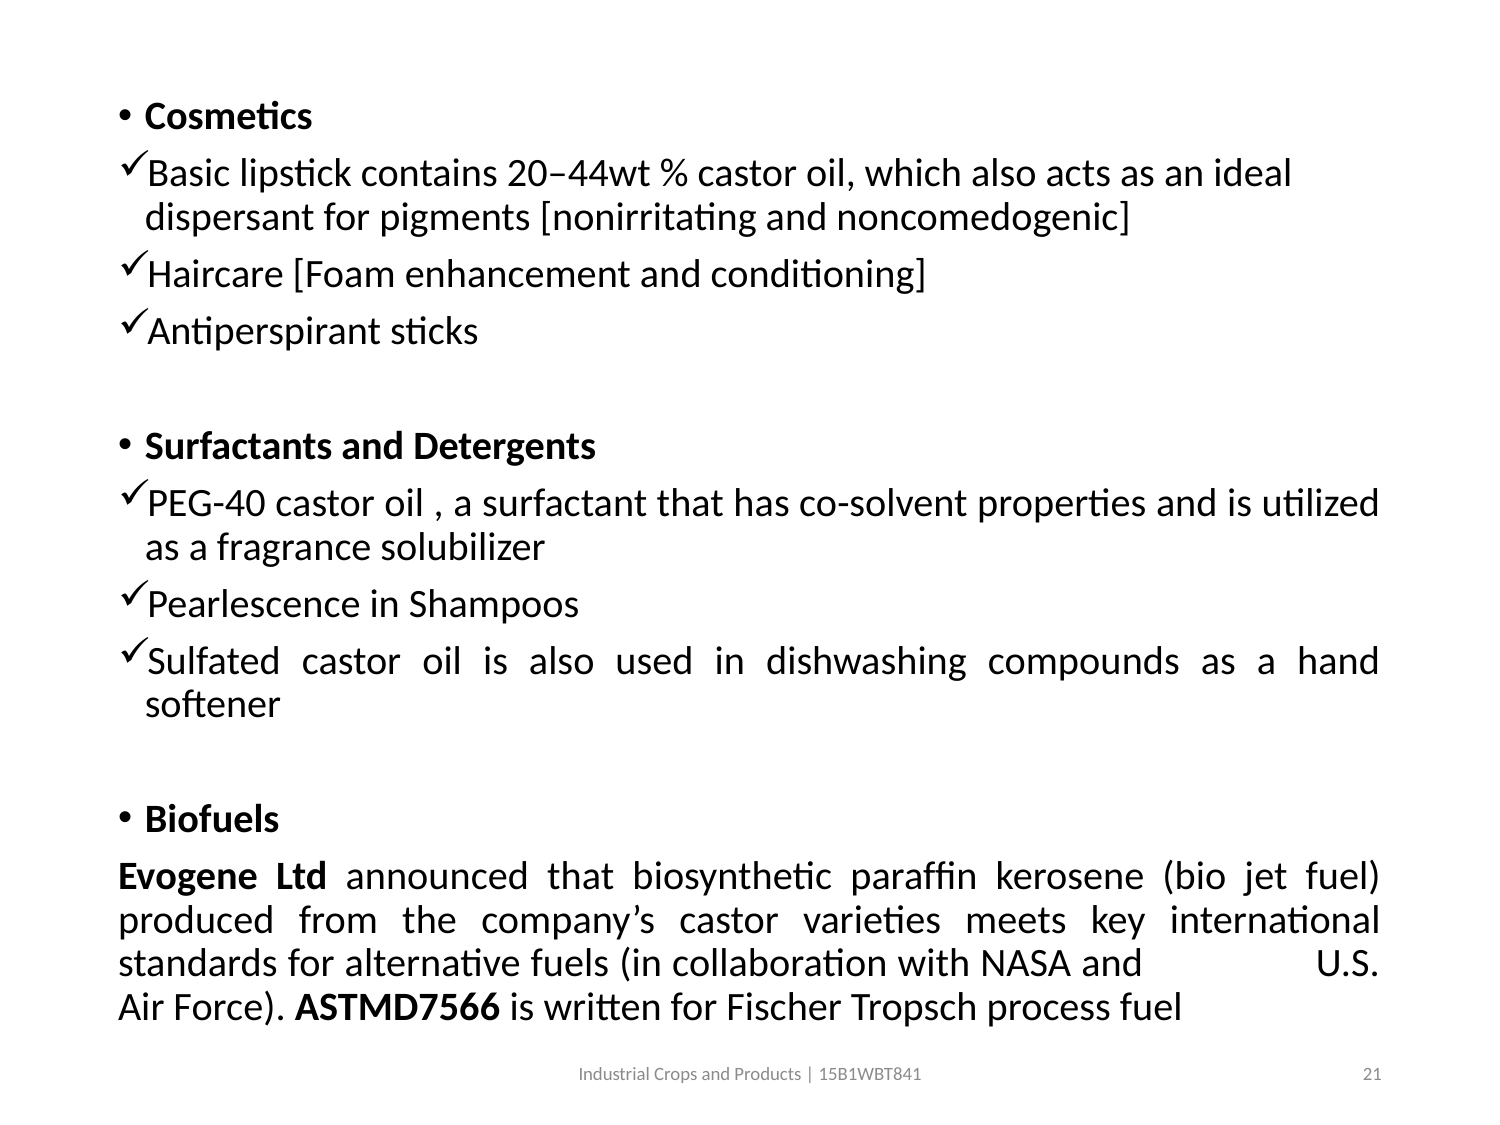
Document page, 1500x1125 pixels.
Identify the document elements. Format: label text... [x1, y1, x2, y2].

slide_number 21 [1059, 1042, 1397, 1103]
list Cosmetics Basic lipstick contains 20–44wt % castor oil, which also acts as an ideal dispersant for pigments [nonirritating and noncomedogenic] Haircare [Foam enhancement and conditioning] Antiperspirant sticks Surfactants and Detergents PEG-40 castor oil , a surfactant that has co-solvent properties and is utilized as a fragrance solubilizer Pearlescence in Shampoos Sulfated castor oil is also used in dishwashing compounds as a hand softener Biofuels Evogene Ltd announced that biosynthetic parafﬁn kerosene (bio jet fuel) produced from the company’s castor varieties meets key international standards for alternative fuels (in collaboration with NASA and U.S. Air Force). ASTMD7566 is written for Fischer Tropsch process fuel [103, 87, 1397, 1043]
footer Industrial Crops and Products | 15B1WBT841 [496, 1042, 1004, 1103]
